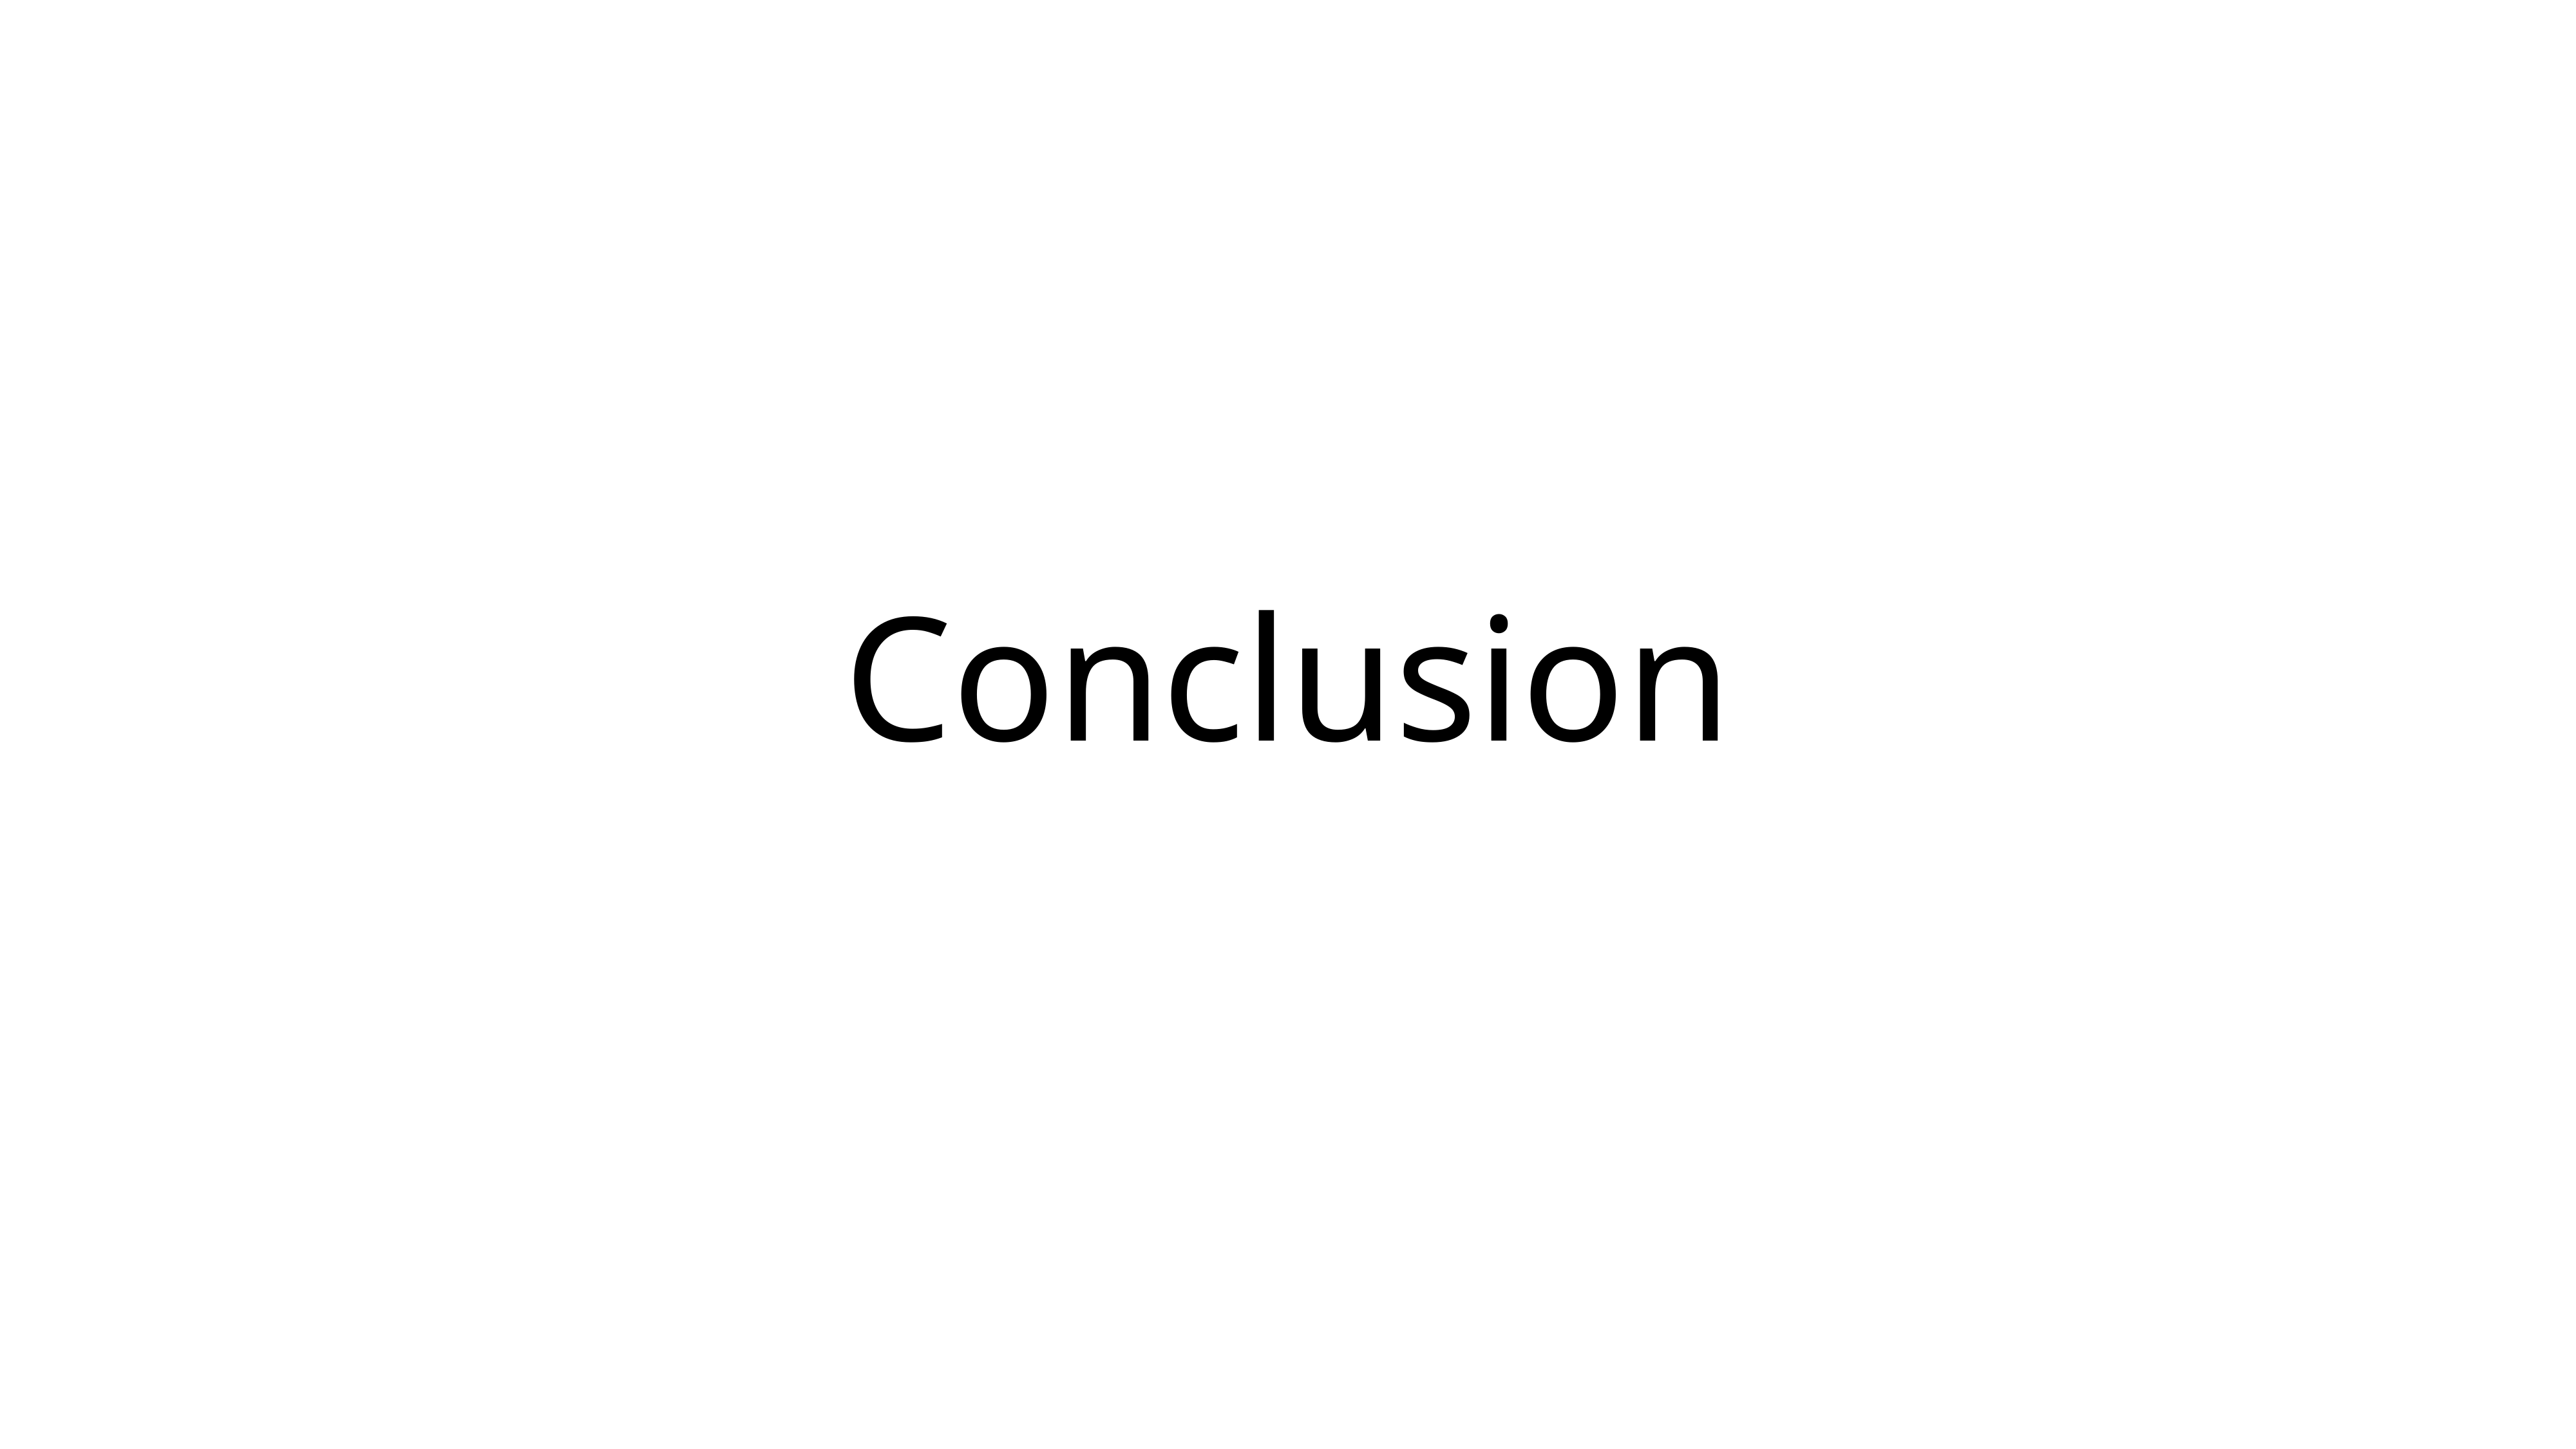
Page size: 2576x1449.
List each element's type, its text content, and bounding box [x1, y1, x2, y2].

title Conclusion [128, 342, 2448, 1041]
